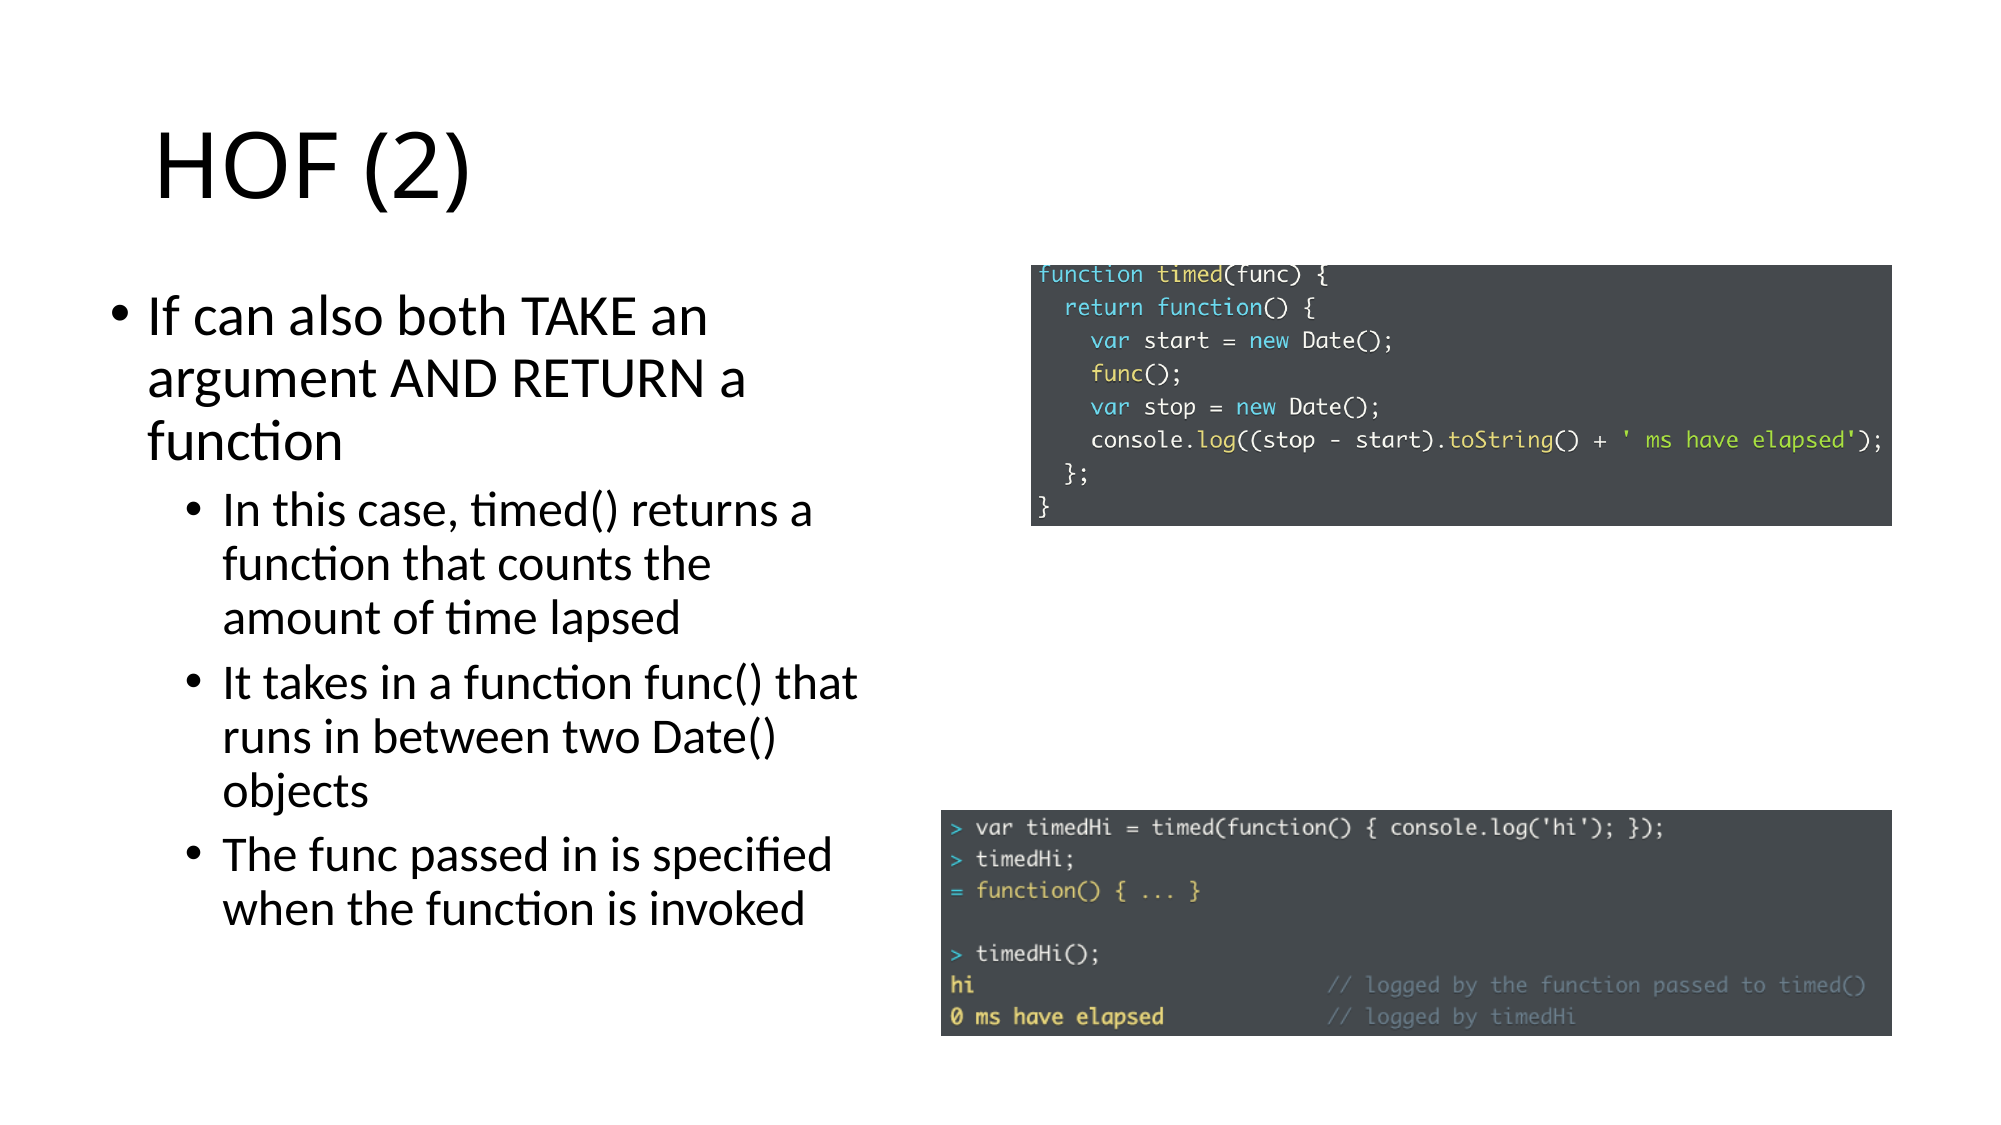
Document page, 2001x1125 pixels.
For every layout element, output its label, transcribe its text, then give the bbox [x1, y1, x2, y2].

list If can also both TAKE an argument AND RETURN a function In this case, timed() returns a function that counts the amount of time lapsed It takes in a function func() that runs in between two Date() objects The func passed in is specified when the function is invoked [94, 277, 895, 1103]
title HOF (2) [137, 59, 1863, 278]
picture [1031, 265, 1892, 526]
picture [941, 810, 1892, 1036]
